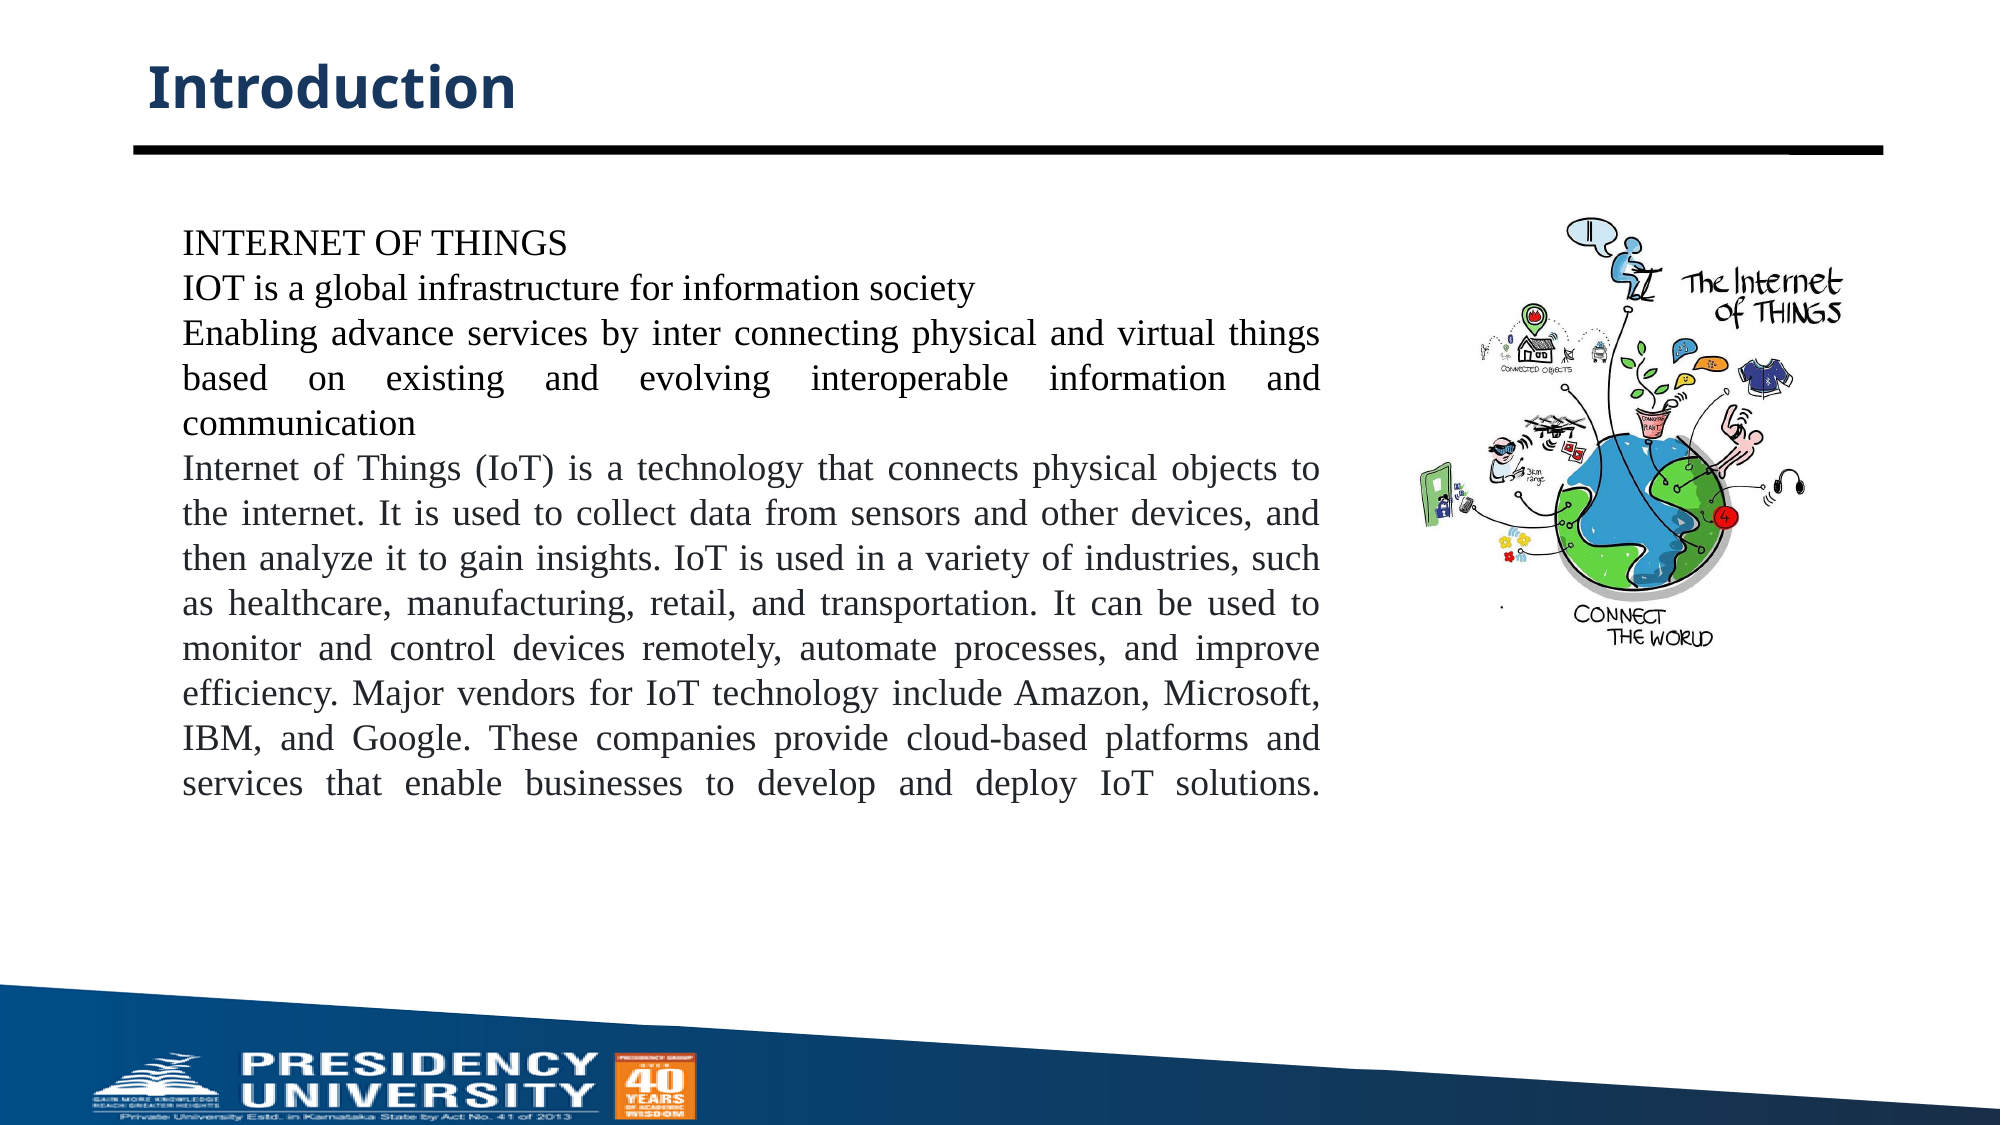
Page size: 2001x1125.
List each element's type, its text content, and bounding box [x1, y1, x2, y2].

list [1250, 210, 2000, 649]
picture [0, 982, 2000, 1125]
title Introduction [133, 45, 1884, 125]
text_box INTERNET OF THINGS IOT is a global infrastructure for information society Enabling advance services by inter connecting physical and virtual things based on existing and evolving interoperable information and communication Internet of Things (IoT) is a technology that connects physical objects to the internet. It is used to collect data from sensors and other devices, and then analyze it to gain insights. IoT is used in a variety of industries, such as healthcare, manufacturing, retail, and transportation. It can be used to monitor and control devices remotely, automate processes, and improve efficiency. Major vendors for IoT technology include Amazon, Microsoft, IBM, and Google. These companies provide cloud-based platforms and services that enable businesses to develop and deploy IoT solutions. [167, 211, 1337, 901]
